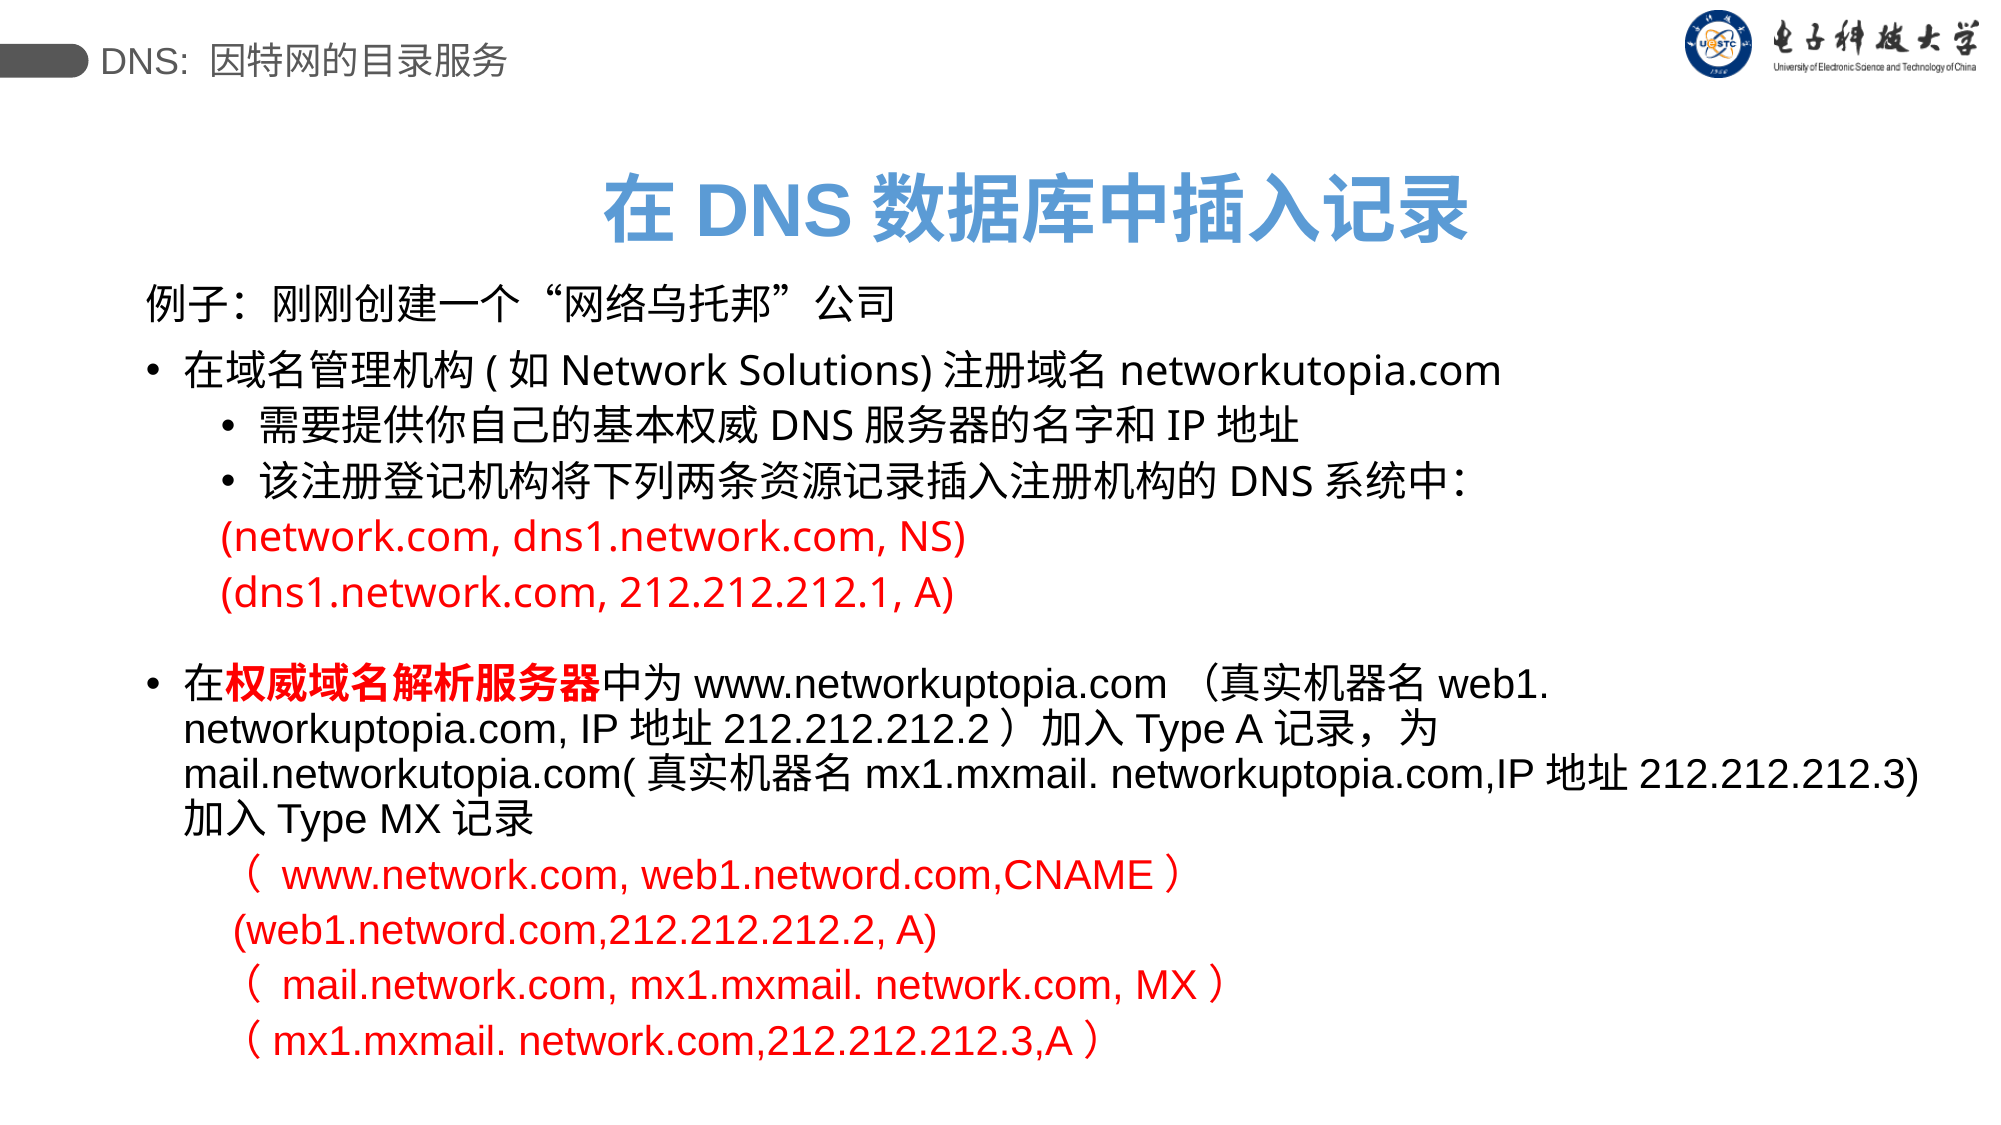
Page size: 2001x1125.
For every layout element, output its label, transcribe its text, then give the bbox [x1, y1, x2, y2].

picture [1685, 10, 1979, 78]
title 在DNS数据库中插入记录 [587, 163, 1938, 316]
text_box DNS: 因特网的目录服务 [100, 28, 807, 91]
